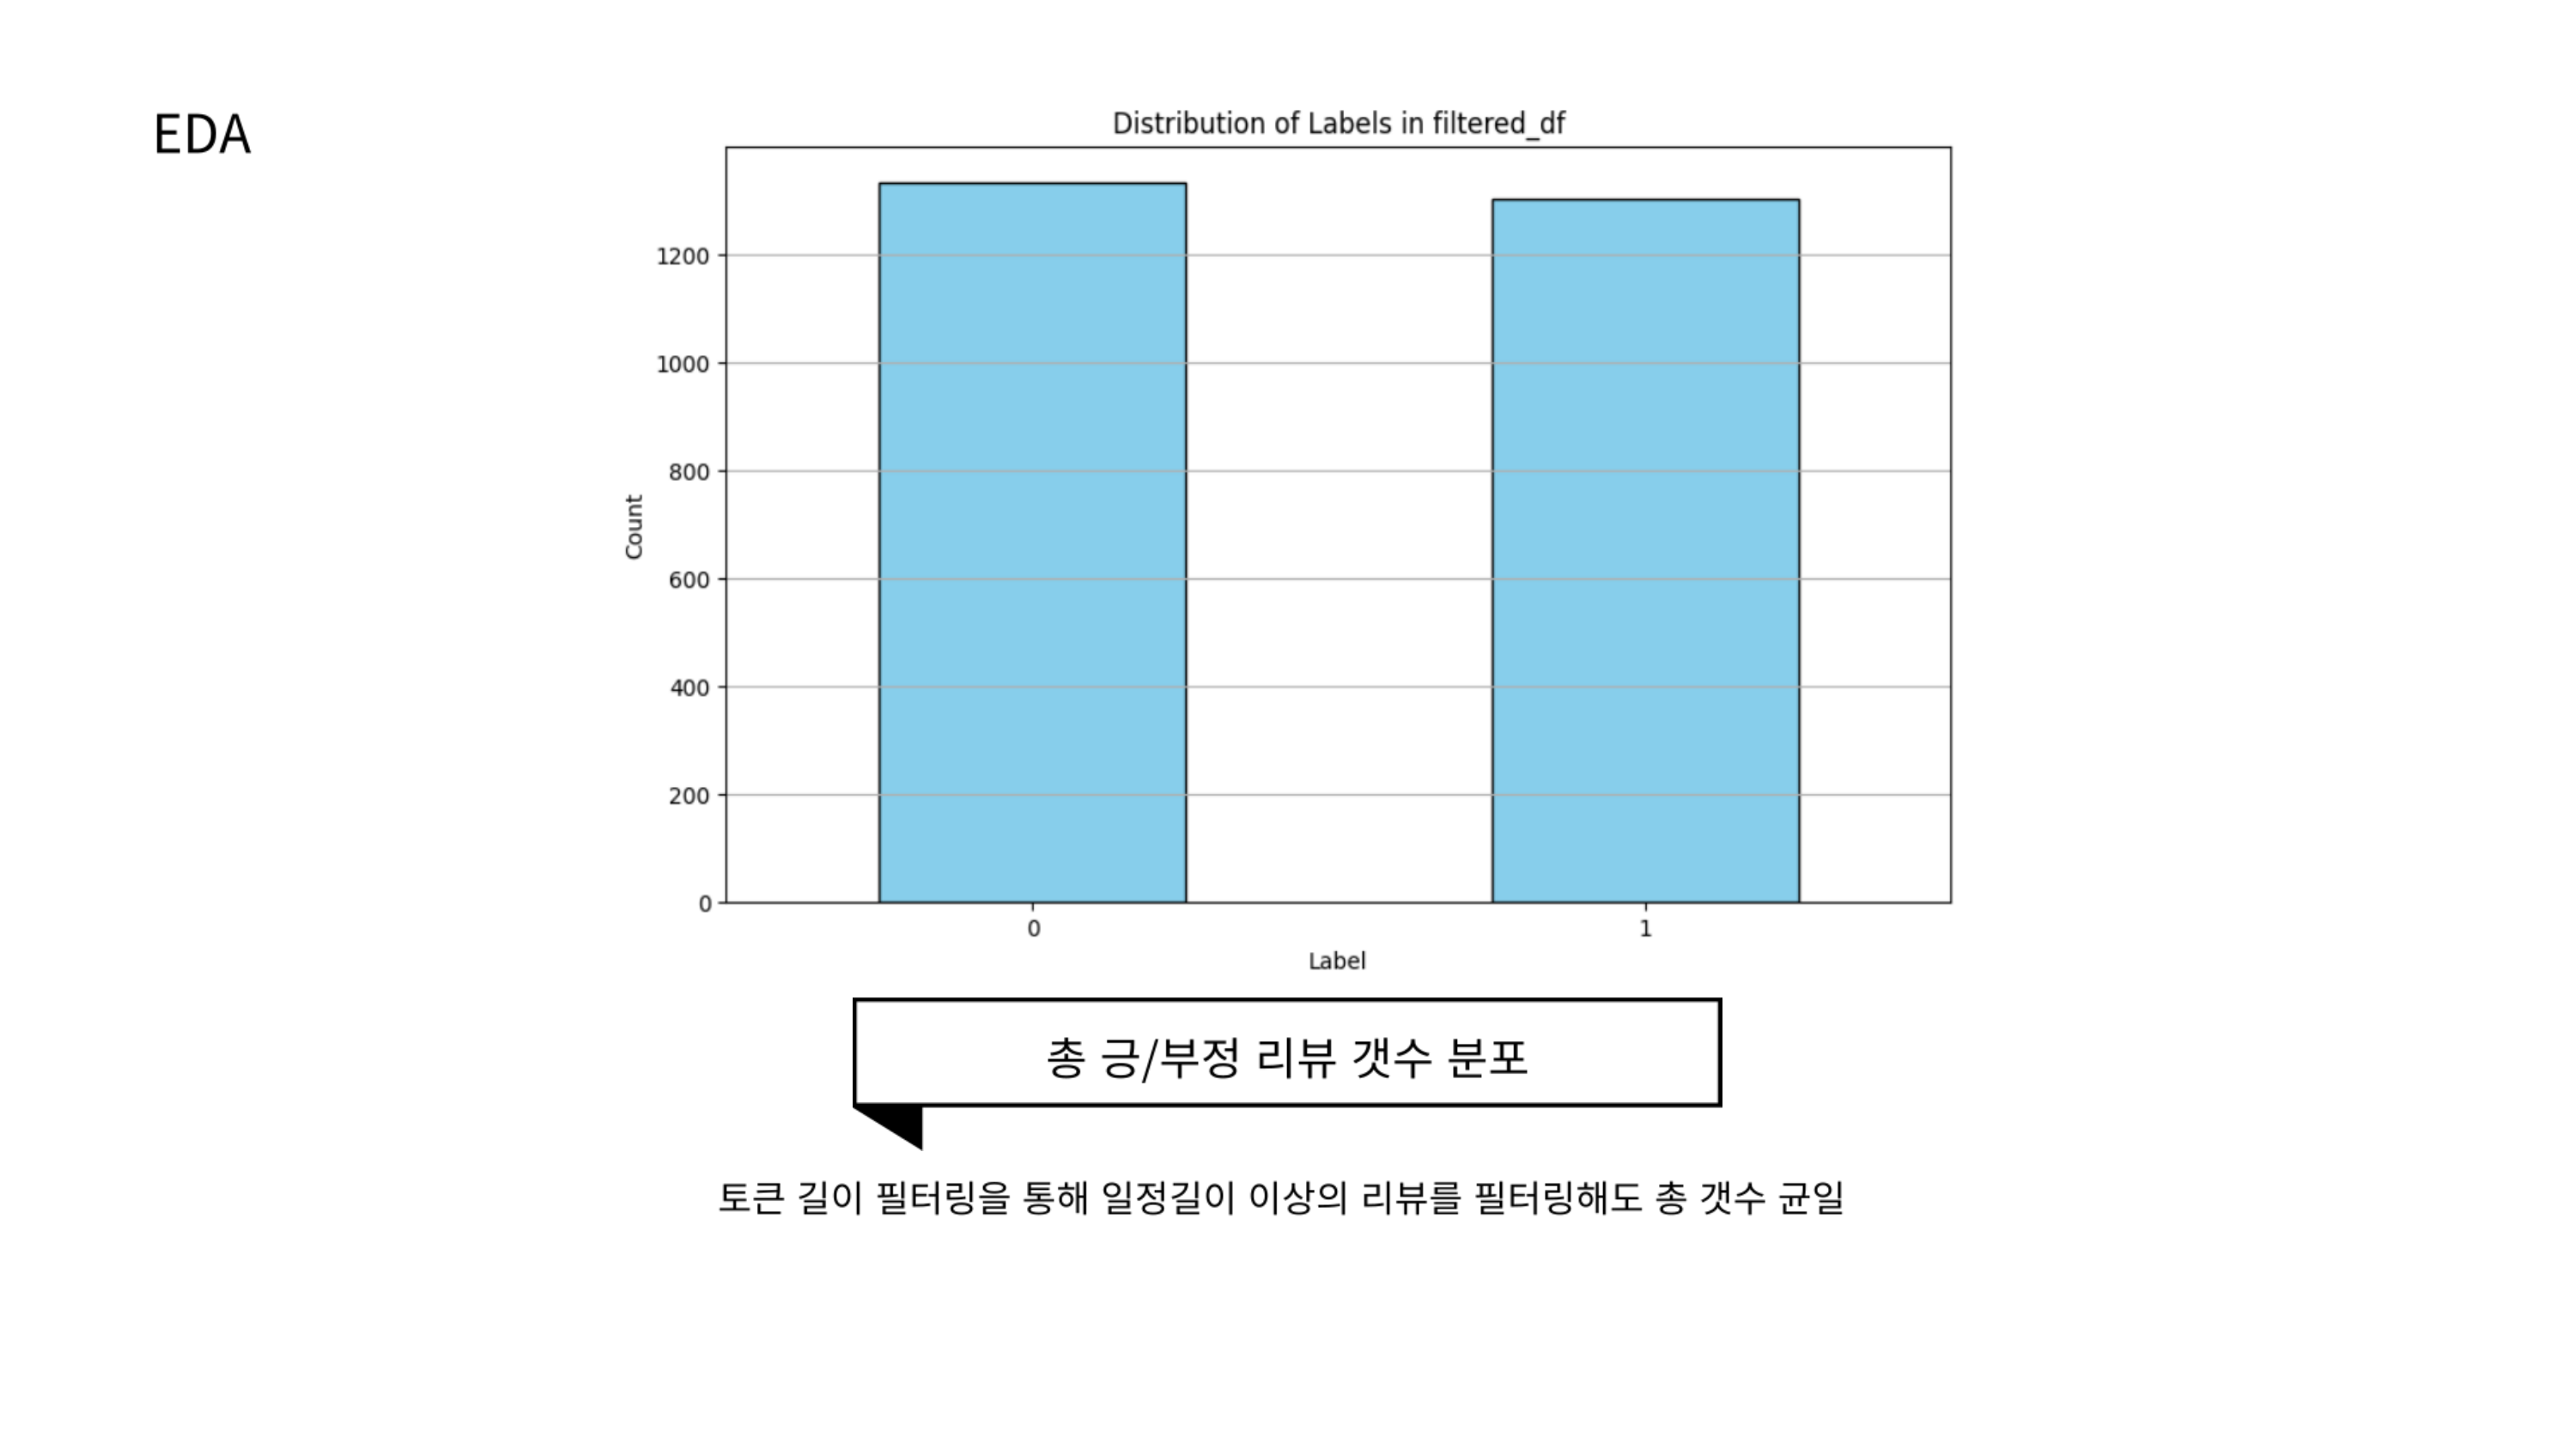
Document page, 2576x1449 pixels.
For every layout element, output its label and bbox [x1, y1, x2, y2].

picture [406, 1157, 2042, 1260]
picture [32, 1009, 2052, 1147]
text_box [609, 94, 1966, 989]
picture [131, 59, 315, 221]
text_box [853, 1143, 1723, 1151]
text_box [853, 997, 1723, 1009]
